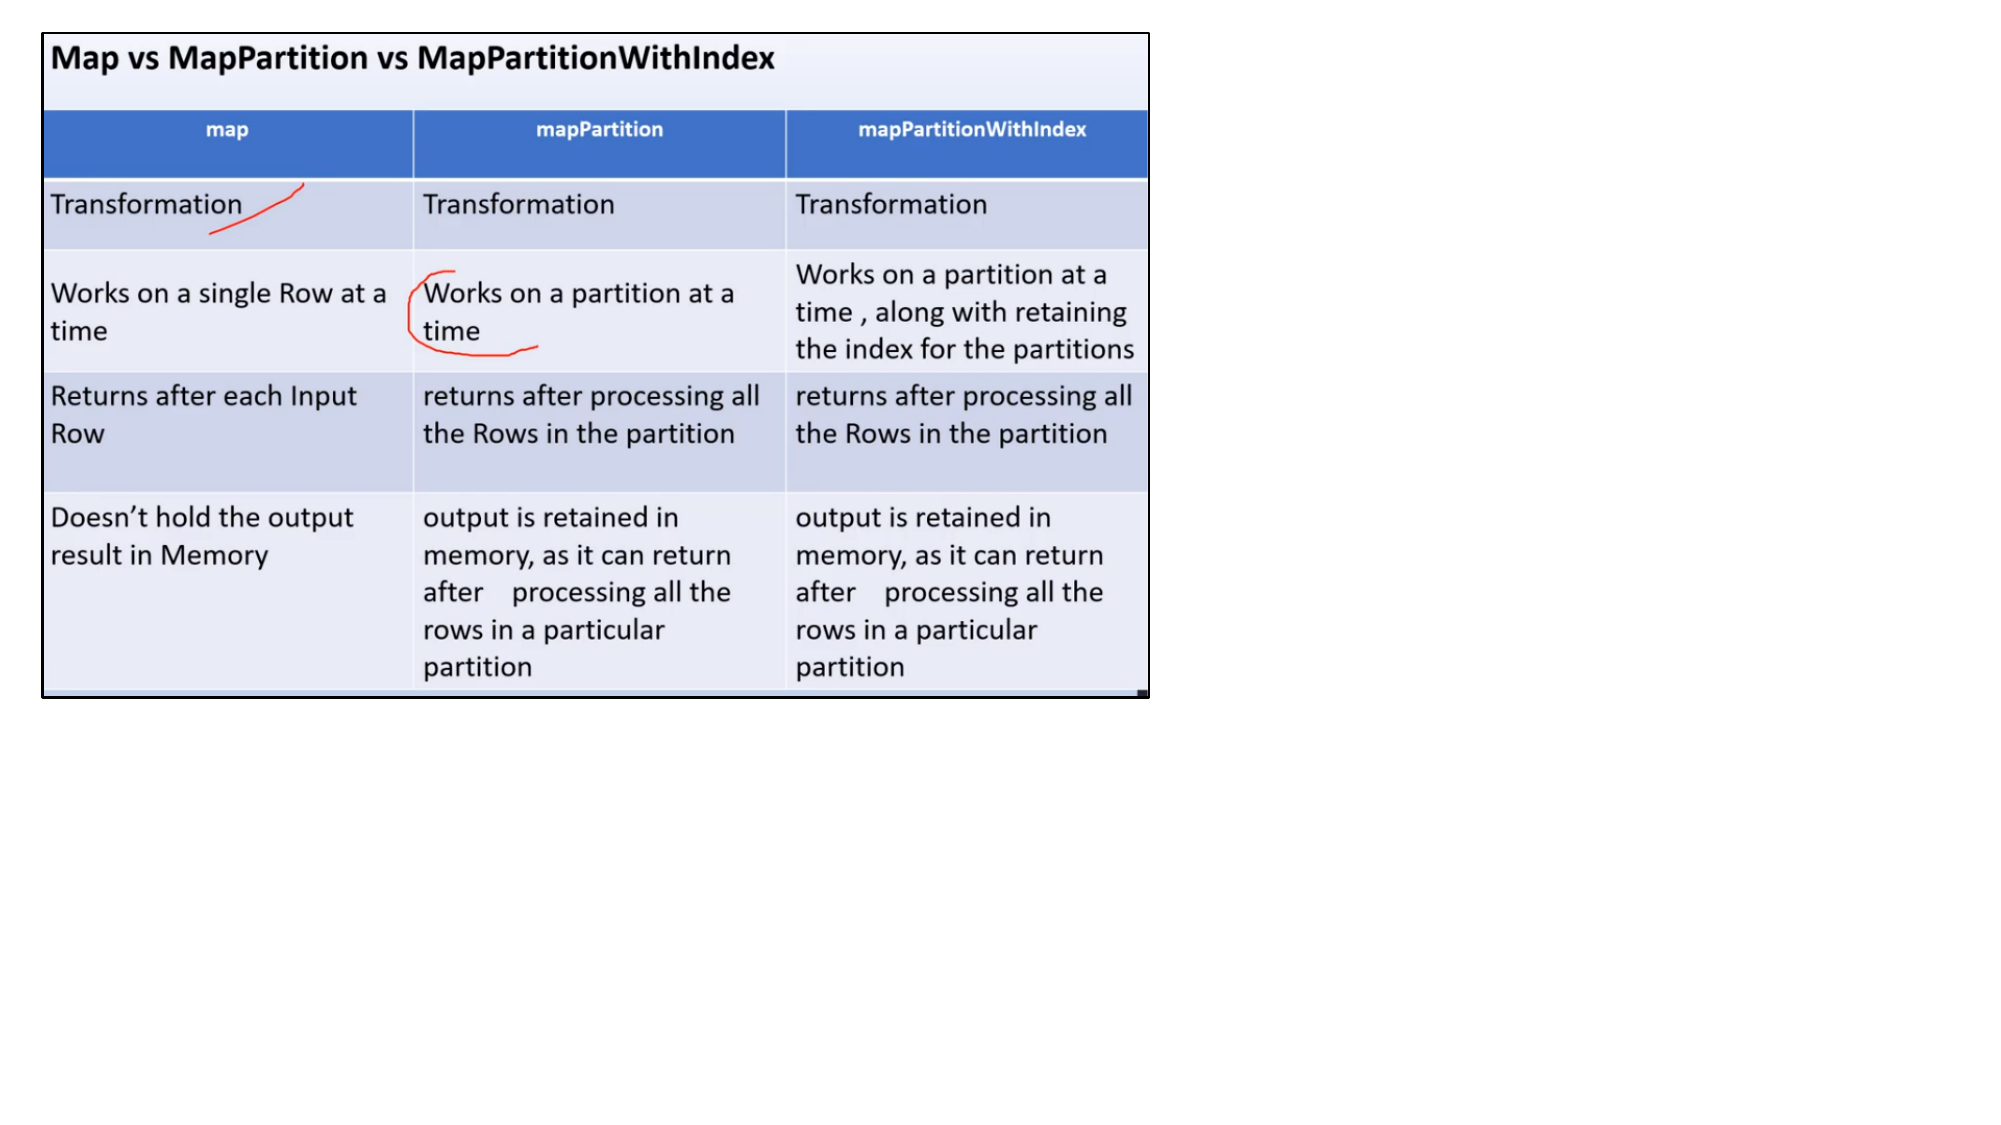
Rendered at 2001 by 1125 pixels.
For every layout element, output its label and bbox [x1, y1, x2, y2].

picture [43, 34, 1148, 697]
